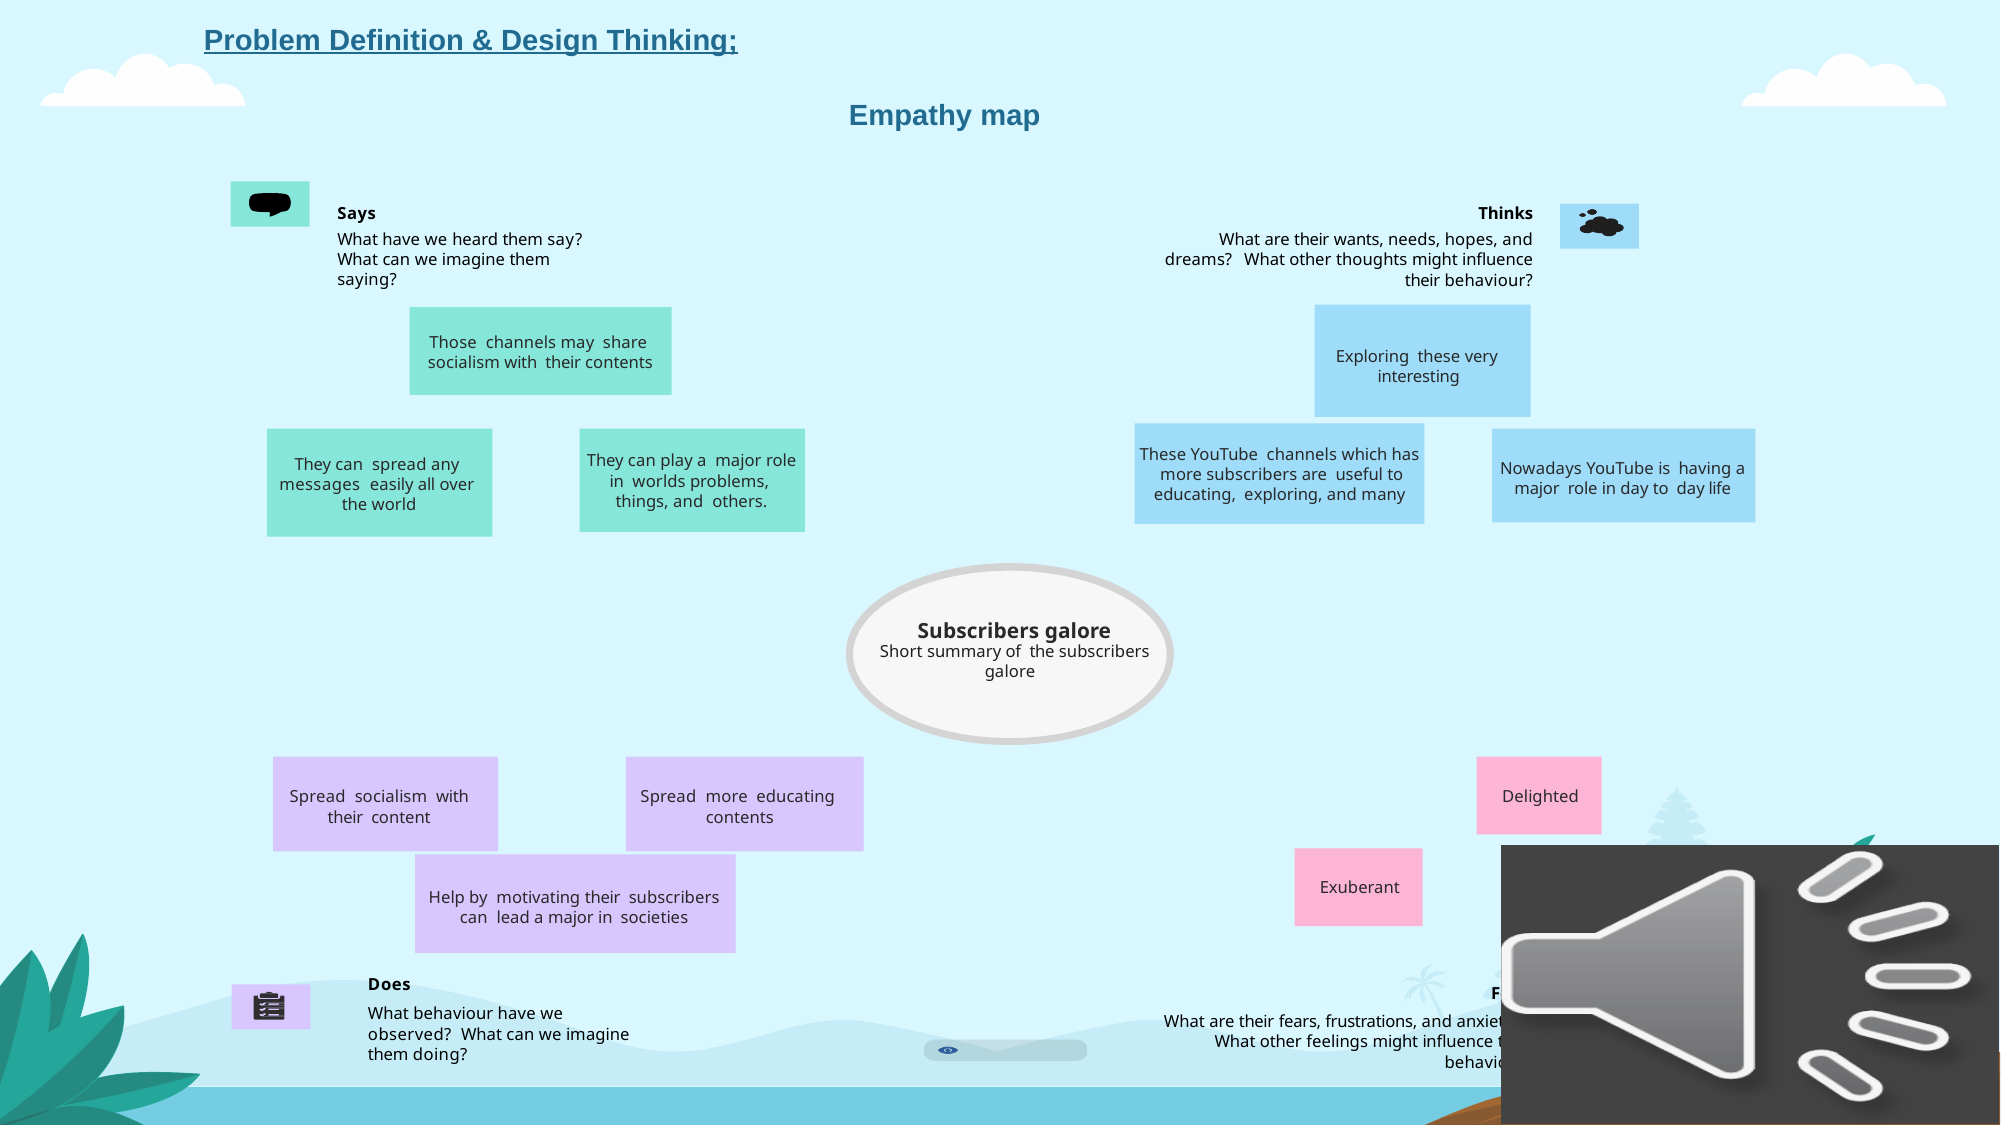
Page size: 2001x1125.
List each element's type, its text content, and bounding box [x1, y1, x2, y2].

text_box Problem Definition & Design Thinking; [189, 13, 1207, 64]
picture [1499, 843, 2000, 1125]
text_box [230, 181, 1756, 1061]
text_box Empathy map [834, 88, 1852, 139]
